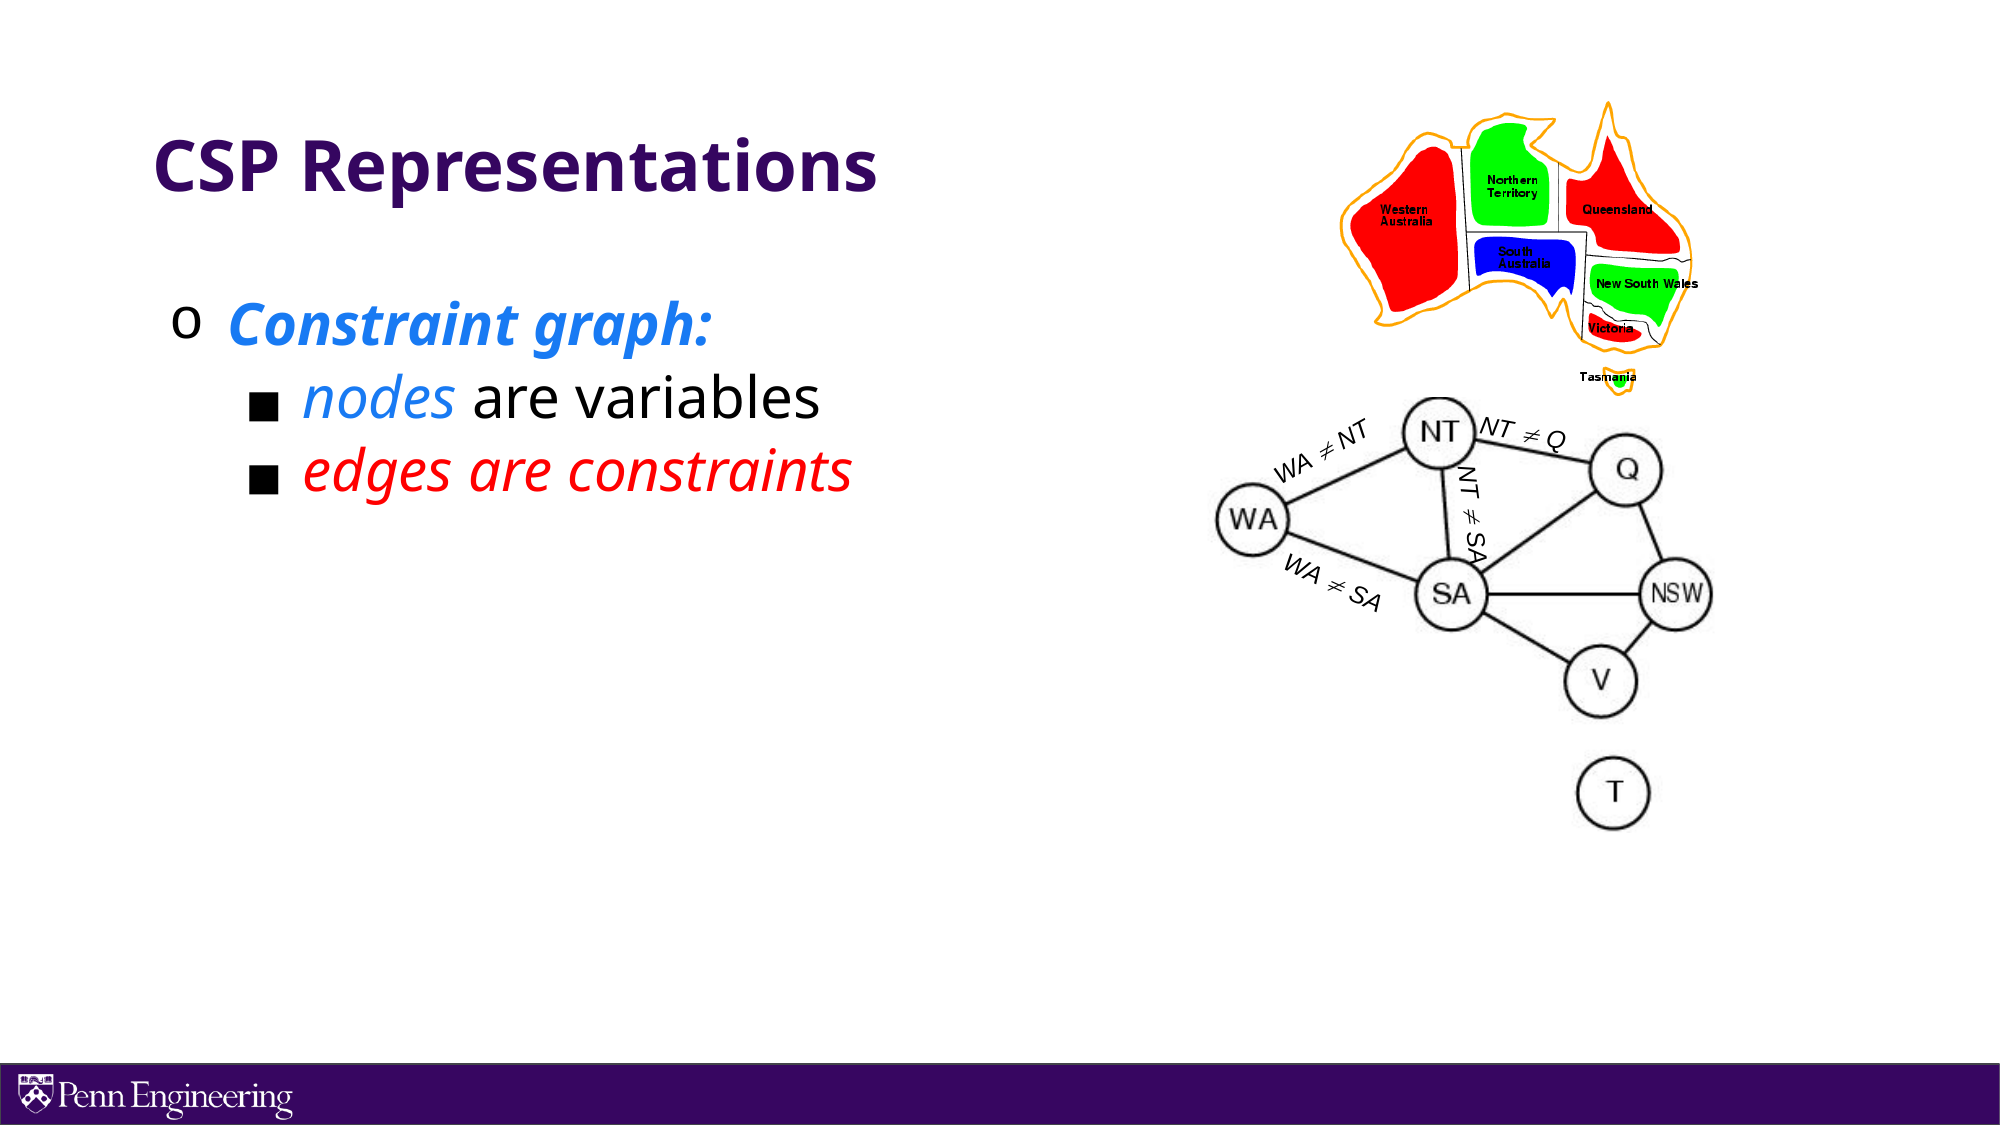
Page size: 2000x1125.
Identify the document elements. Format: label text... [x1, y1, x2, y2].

list Constraint graph: nodes are variables edges are constraints [137, 287, 929, 962]
title CSP Representations [137, 59, 1862, 278]
picture [1193, 96, 1732, 834]
picture [8, 1066, 301, 1123]
